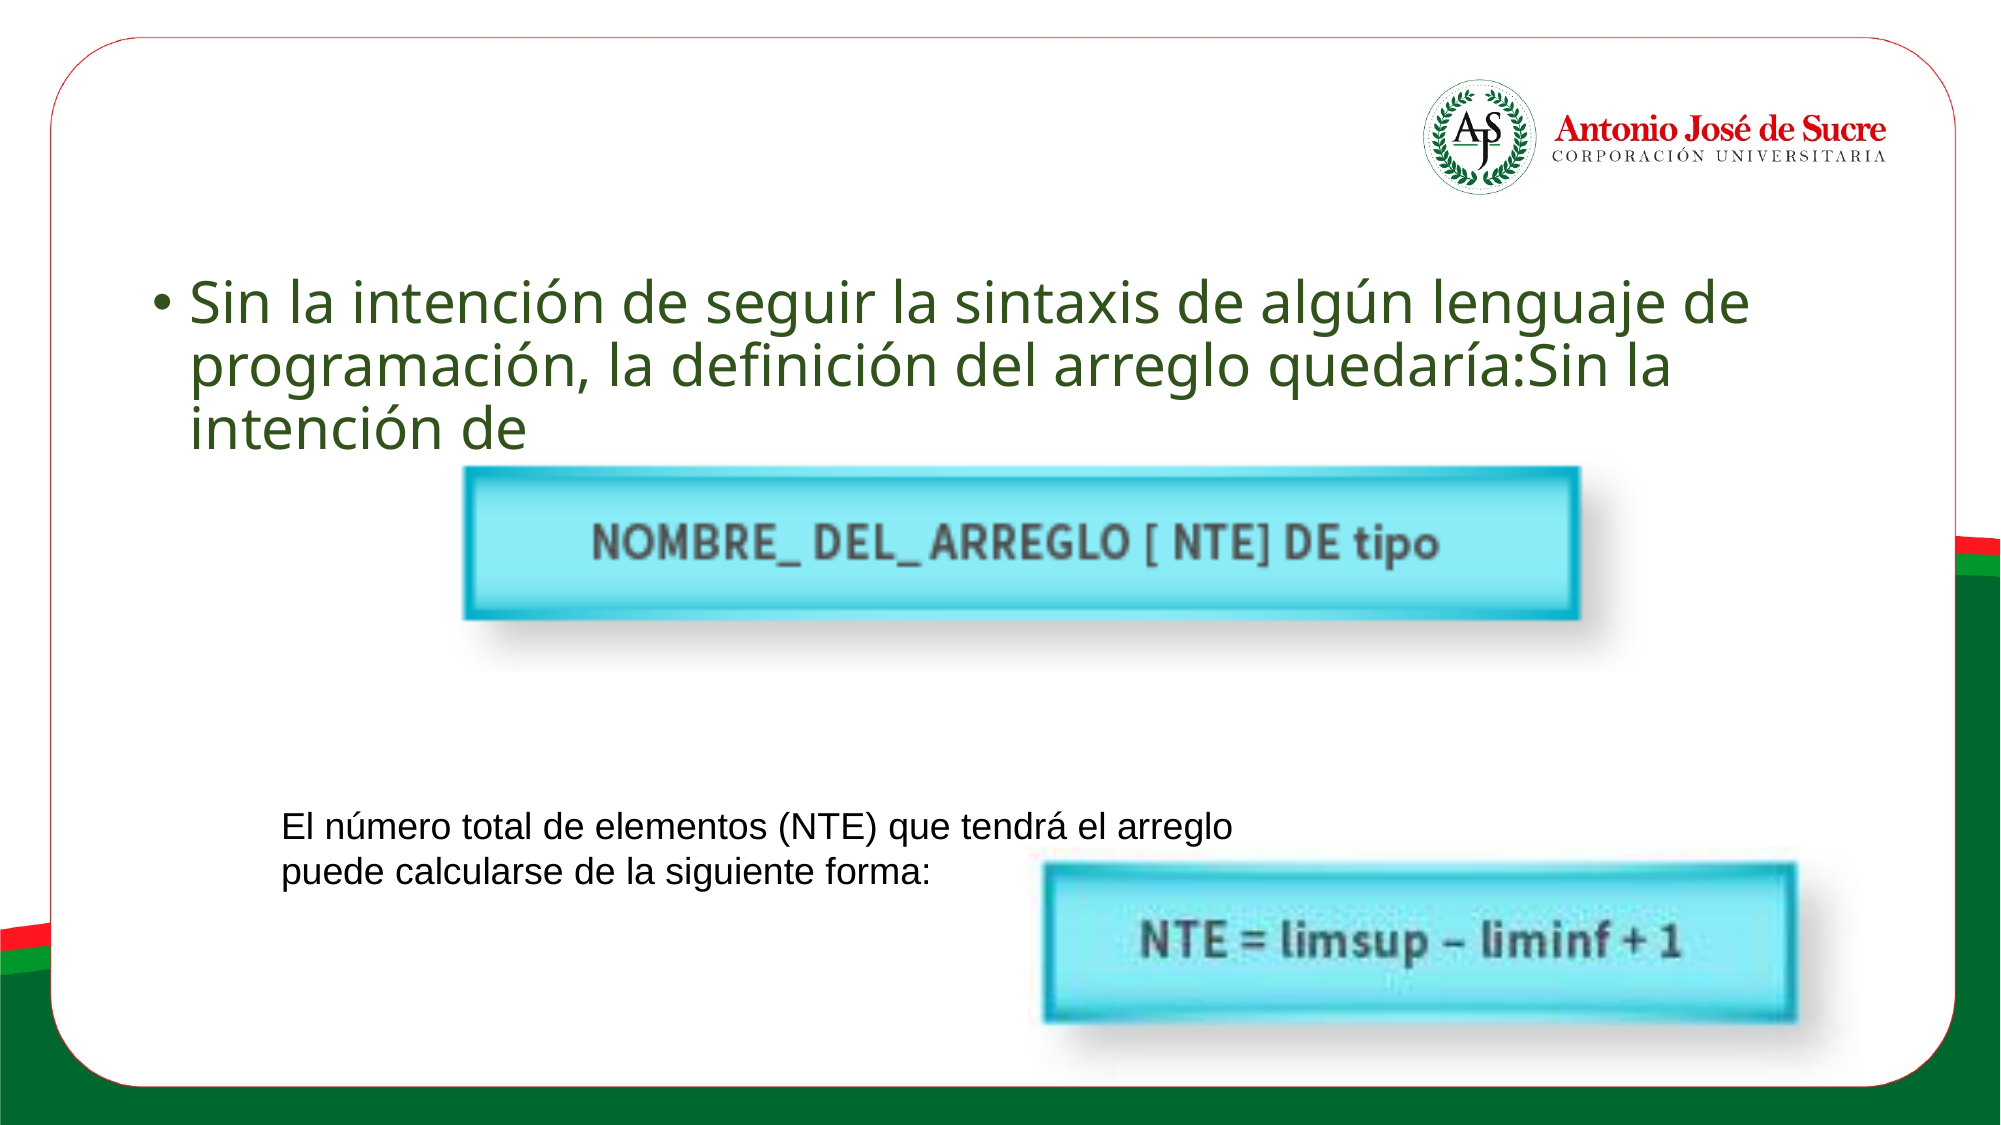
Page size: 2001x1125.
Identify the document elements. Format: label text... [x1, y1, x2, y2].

text_box El número total de elementos (NTE) que tendrá el arreglo puede calcularse de la siguiente forma: [266, 794, 1267, 900]
list Sin la intención de seguir la sintaxis de algún lenguaje de programación, la definición del arreglo quedaría:Sin la intención de [137, 265, 1863, 980]
picture [0, 0, 2001, 1125]
